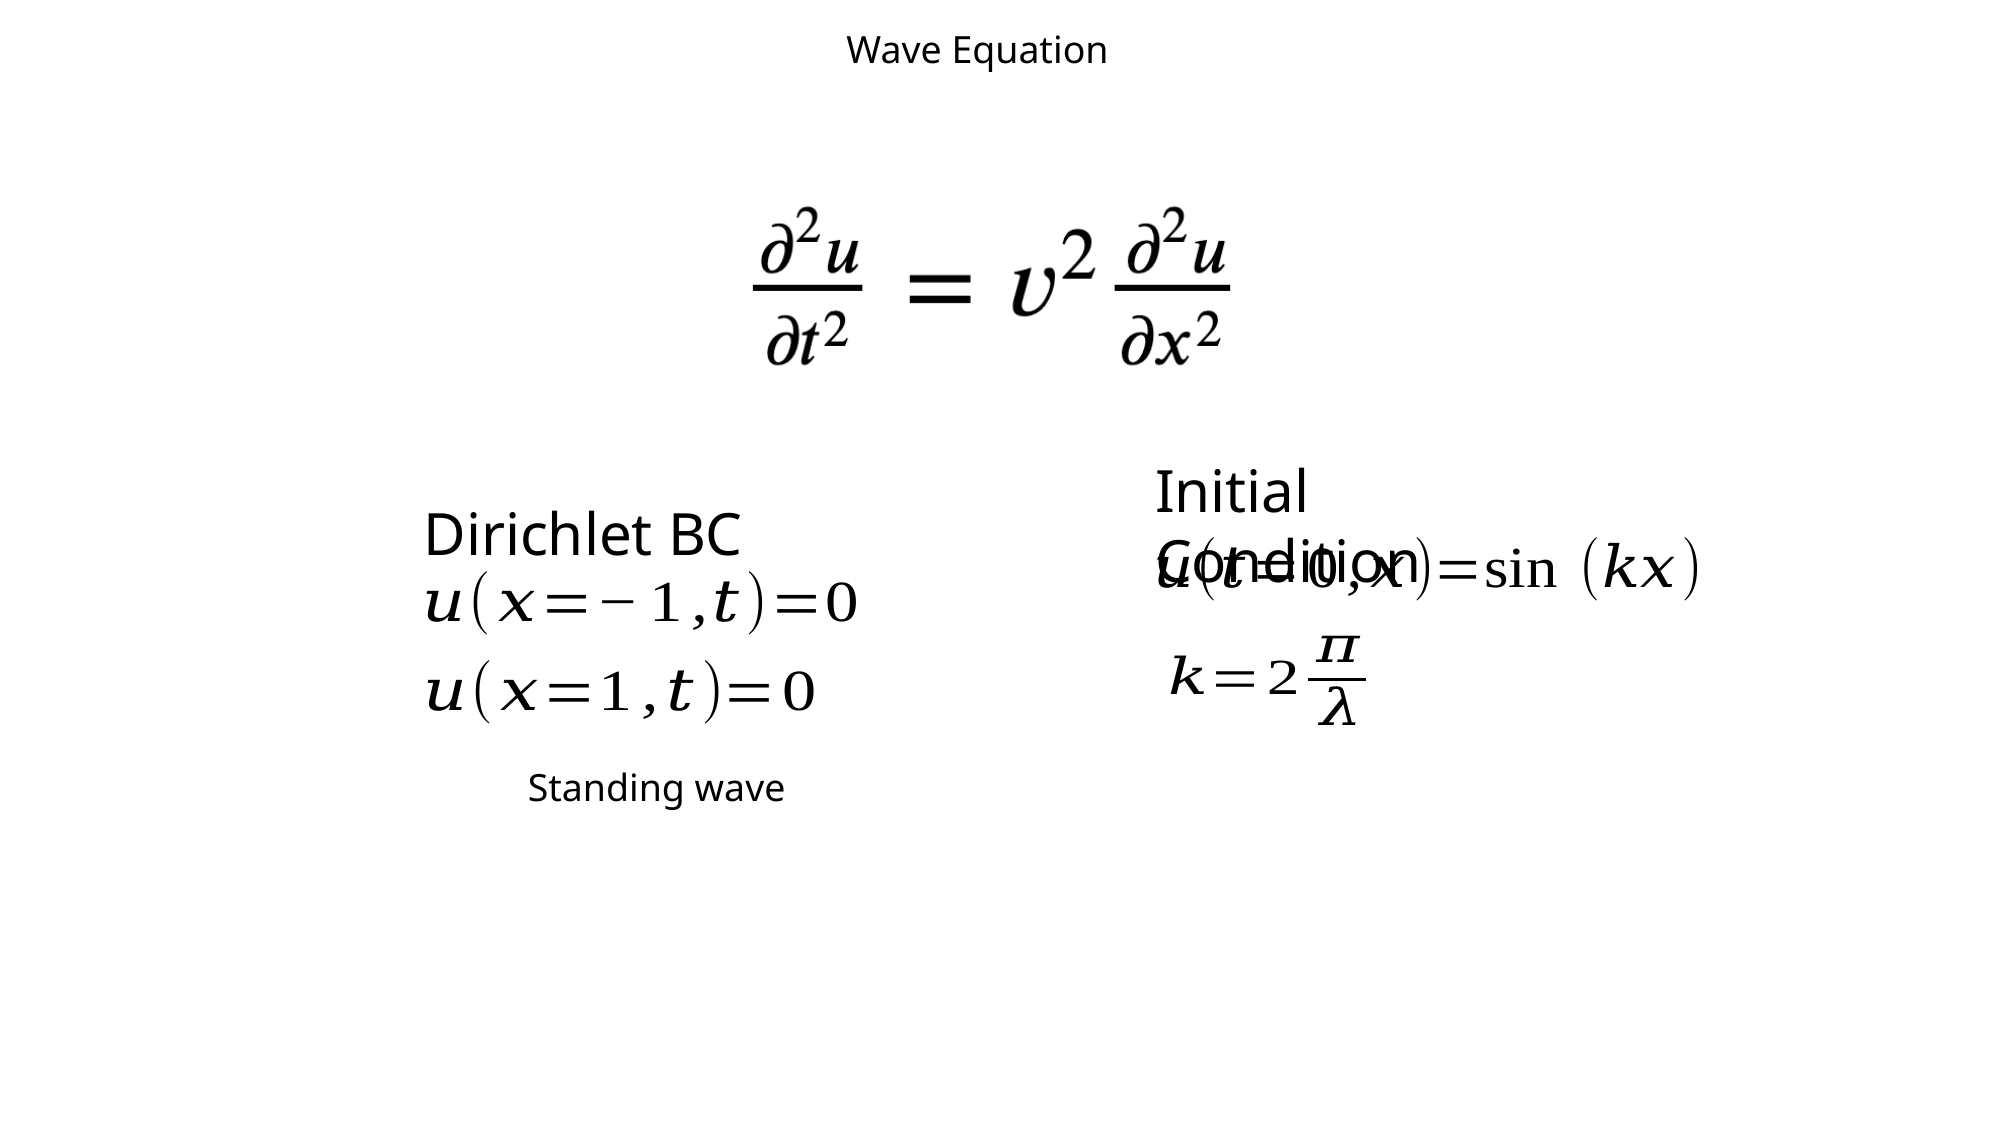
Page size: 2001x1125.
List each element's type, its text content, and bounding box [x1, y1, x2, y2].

picture [684, 191, 1292, 400]
text_box Wave Equation [831, 18, 1124, 79]
text_box Dirichlet BC [408, 490, 758, 575]
text_box Standing wave [527, 764, 786, 810]
text_box Initial Condition [1140, 447, 1600, 602]
